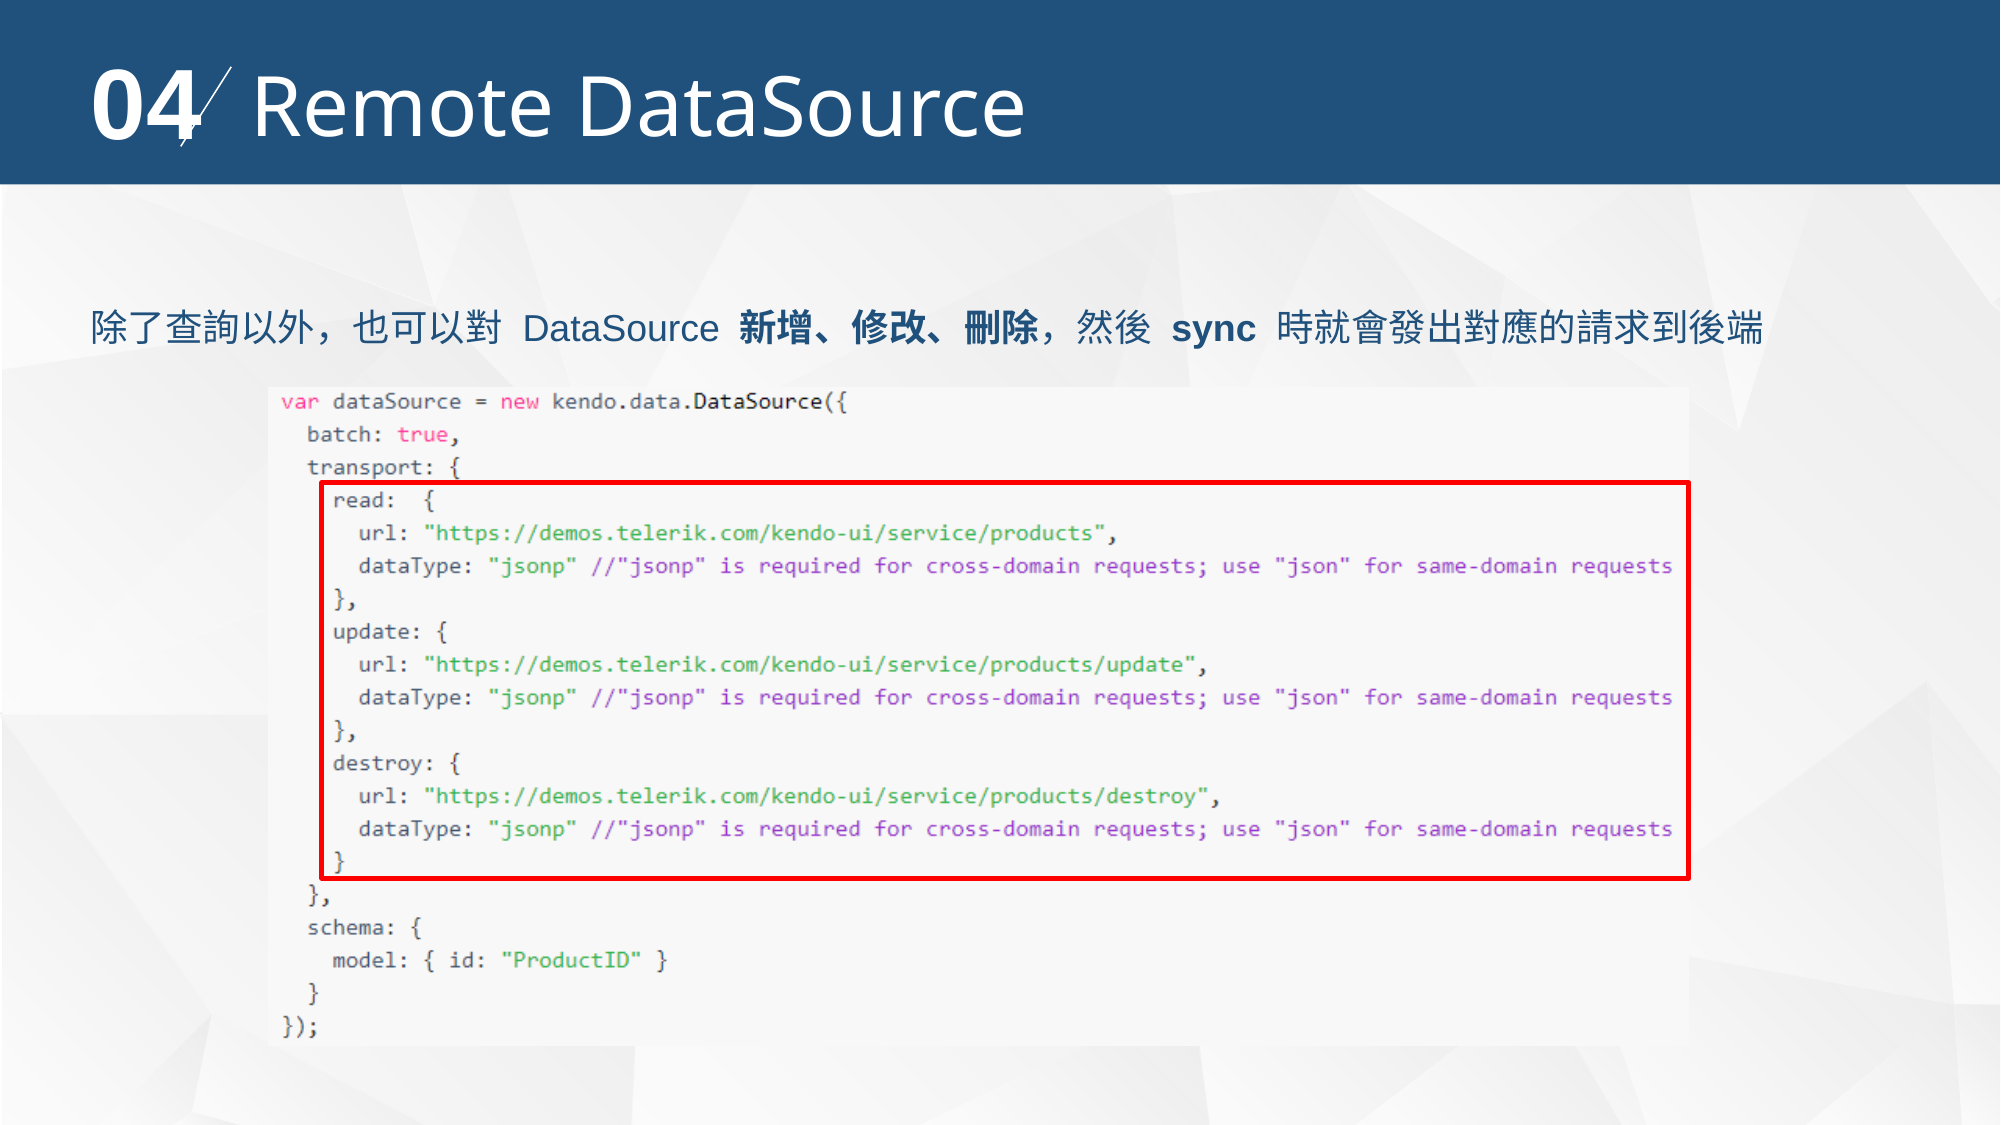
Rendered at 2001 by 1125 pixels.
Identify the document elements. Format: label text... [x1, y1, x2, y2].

picture [0, 0, 2001, 1125]
text_box 除了查詢以外，也可以對 DataSource 新增、修改、刪除，然後 sync 時就會發出對應的請求到後端 [75, 274, 1882, 1046]
list 04 [75, 45, 218, 212]
list Remote DataSource [235, 57, 1768, 139]
